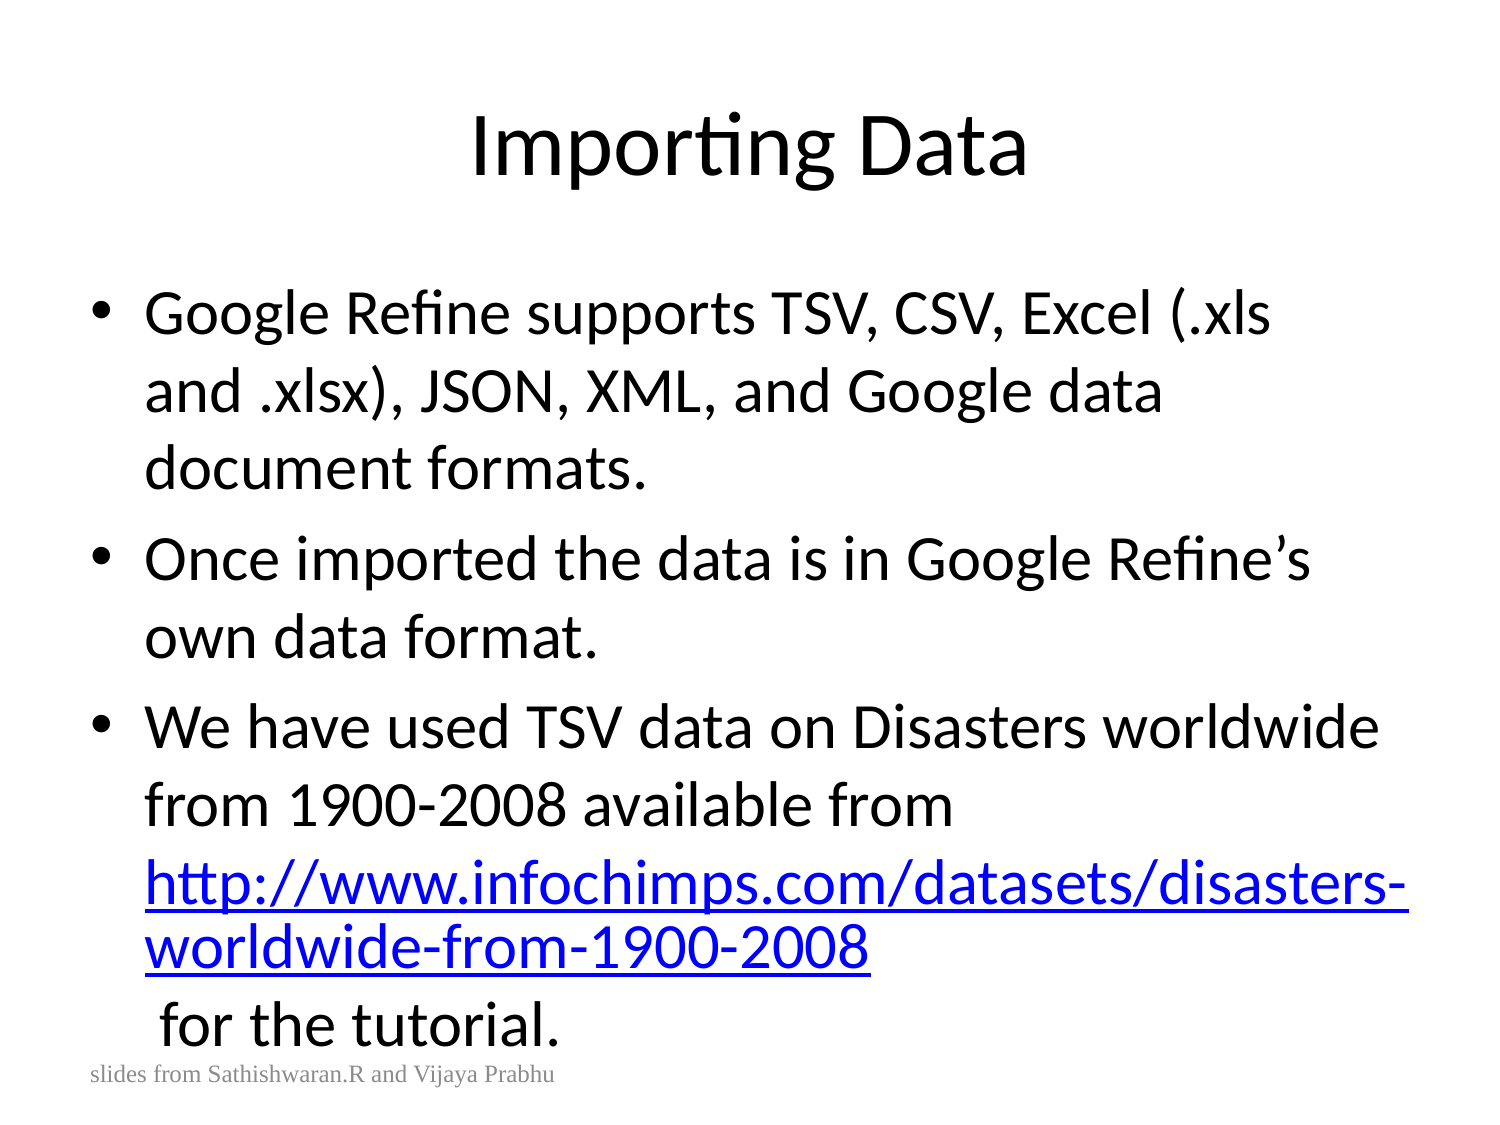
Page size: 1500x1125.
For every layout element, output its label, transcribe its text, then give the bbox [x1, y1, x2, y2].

list Google Refine supports TSV, CSV, Excel (.xls and .xlsx), JSON, XML, and Google data document formats. Once imported the data is in Google Refine’s own data format. We have used TSV data on Disasters worldwide from 1900-2008 available from http://www.infochimps.com/datasets/disasters-worldwide-from-1900-2008 for the tutorial. [75, 262, 1425, 1005]
title Importing Data [75, 45, 1425, 233]
slide_number slides from Sathishwaran.R and Vijaya Prabhu [75, 1042, 584, 1103]
